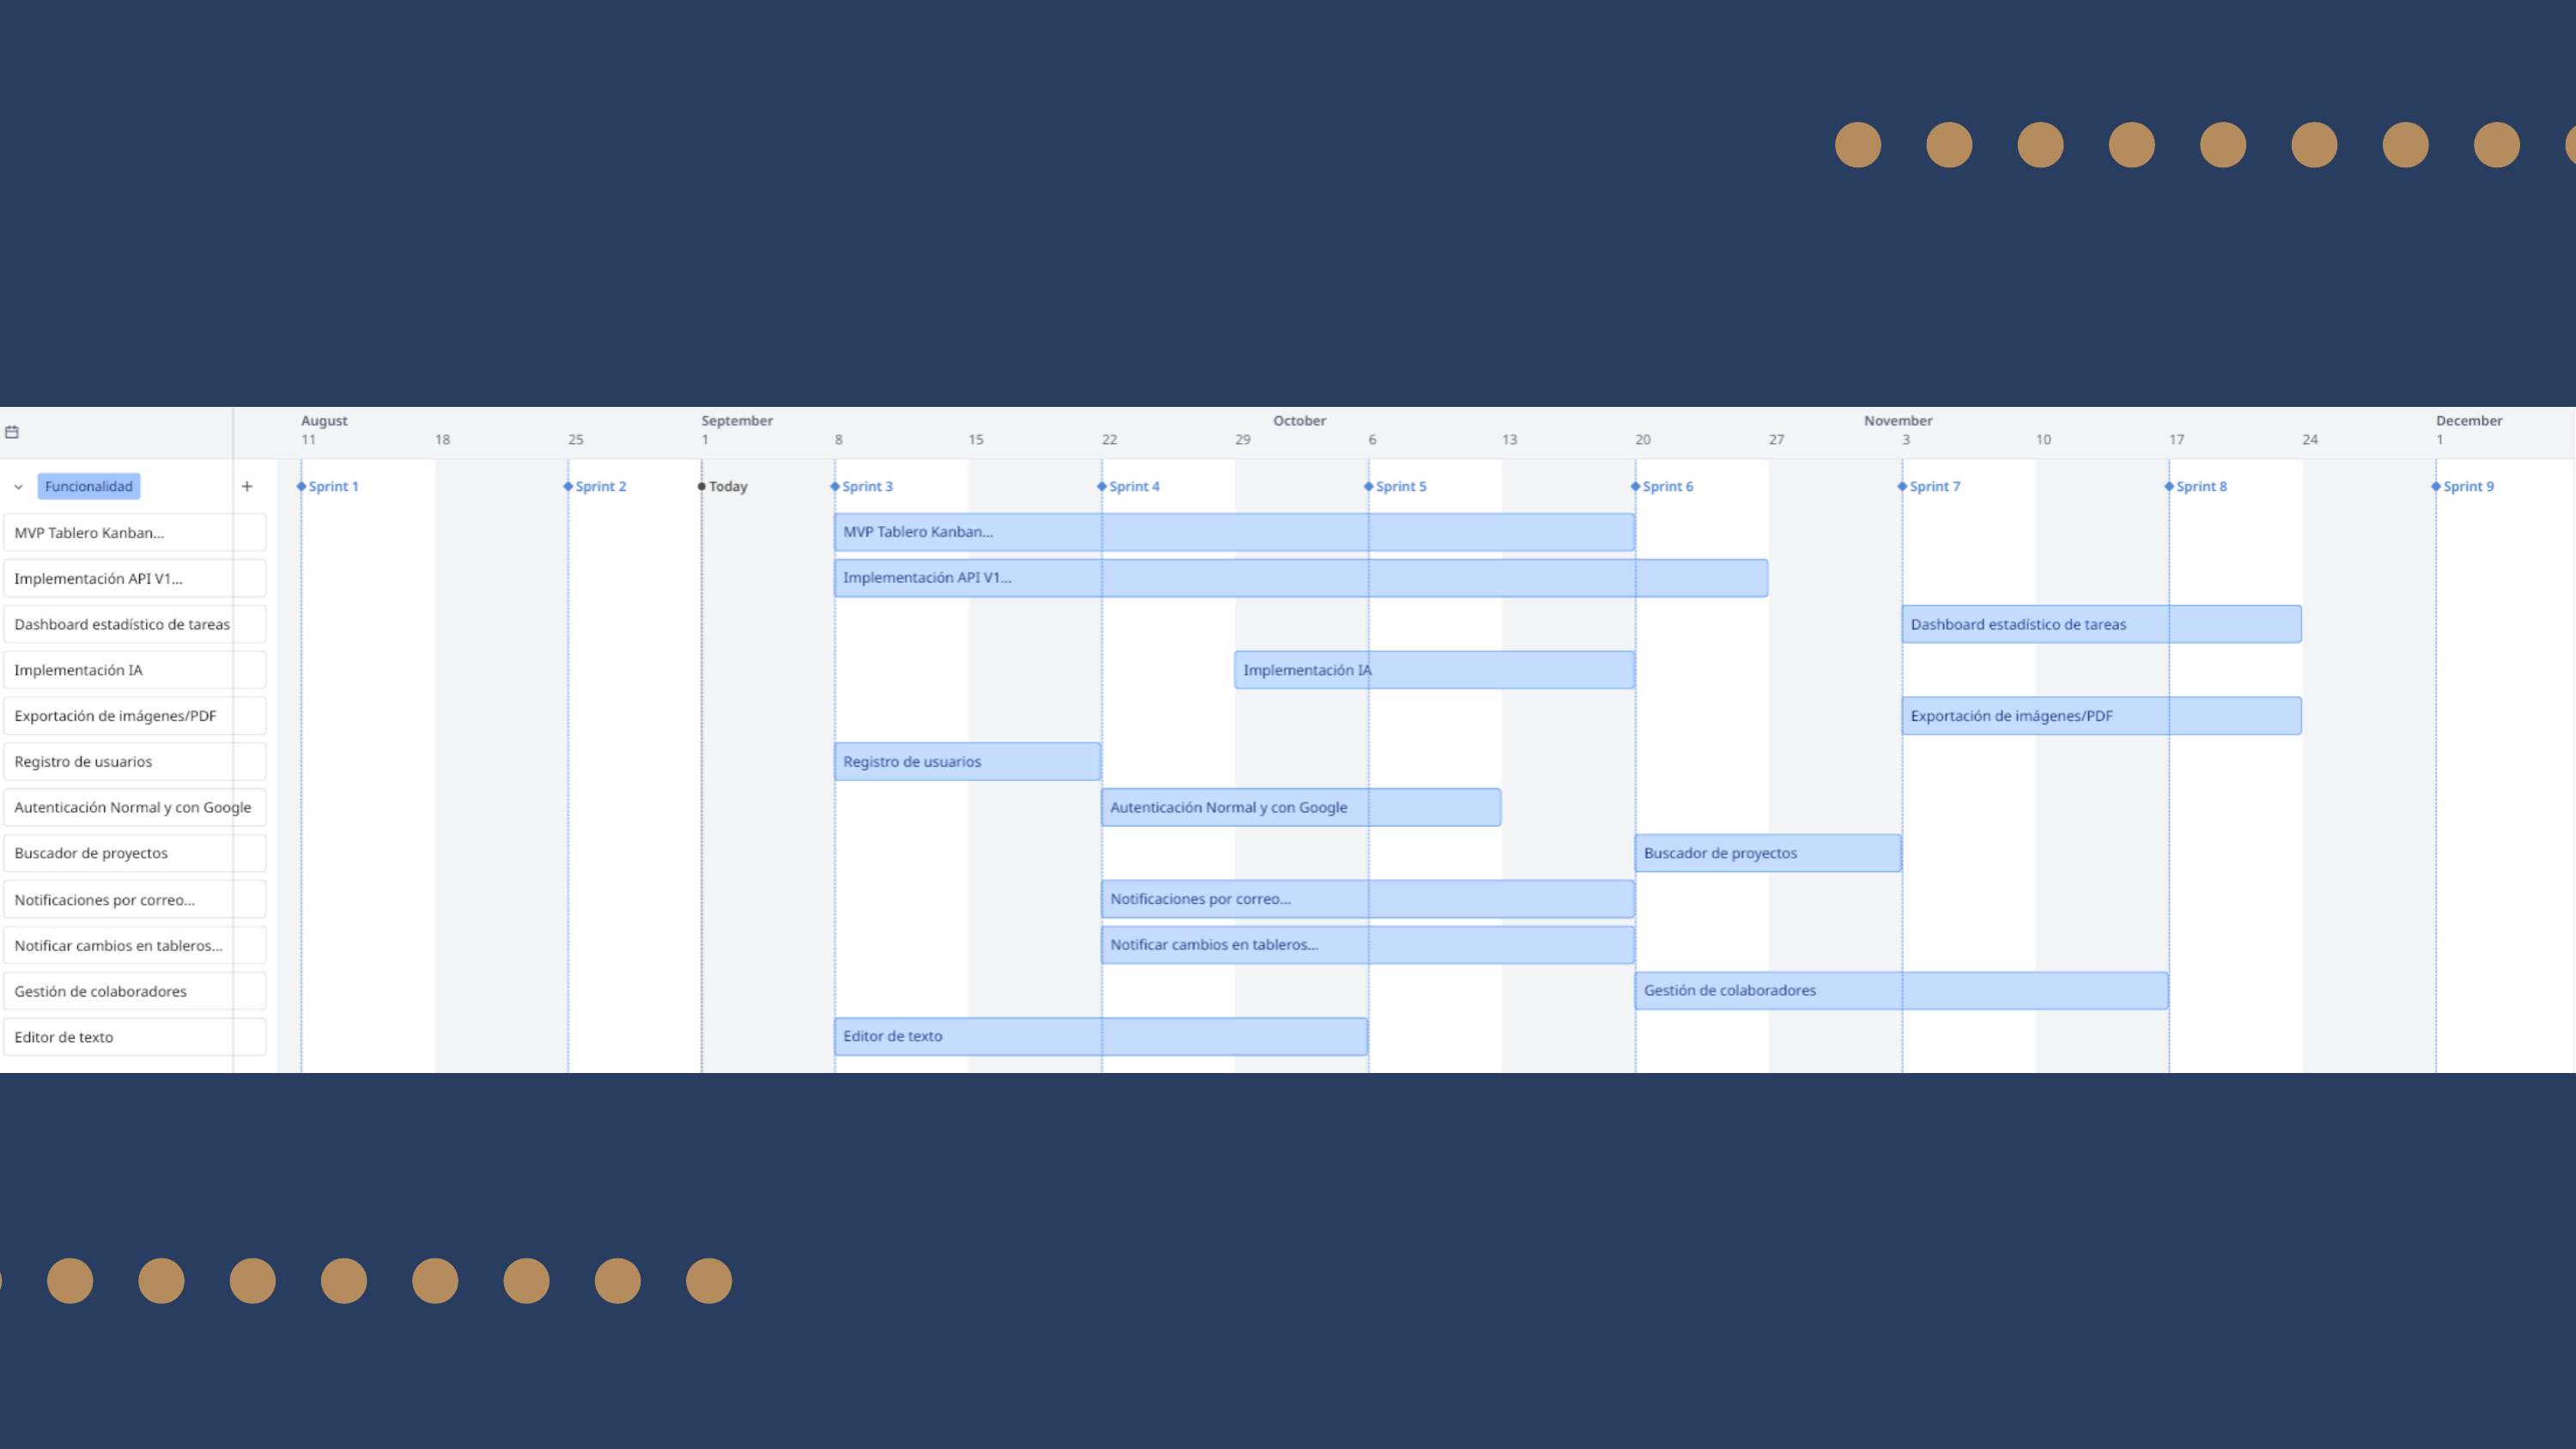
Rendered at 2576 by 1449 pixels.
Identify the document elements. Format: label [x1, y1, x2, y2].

text_box [0, 407, 2576, 1073]
